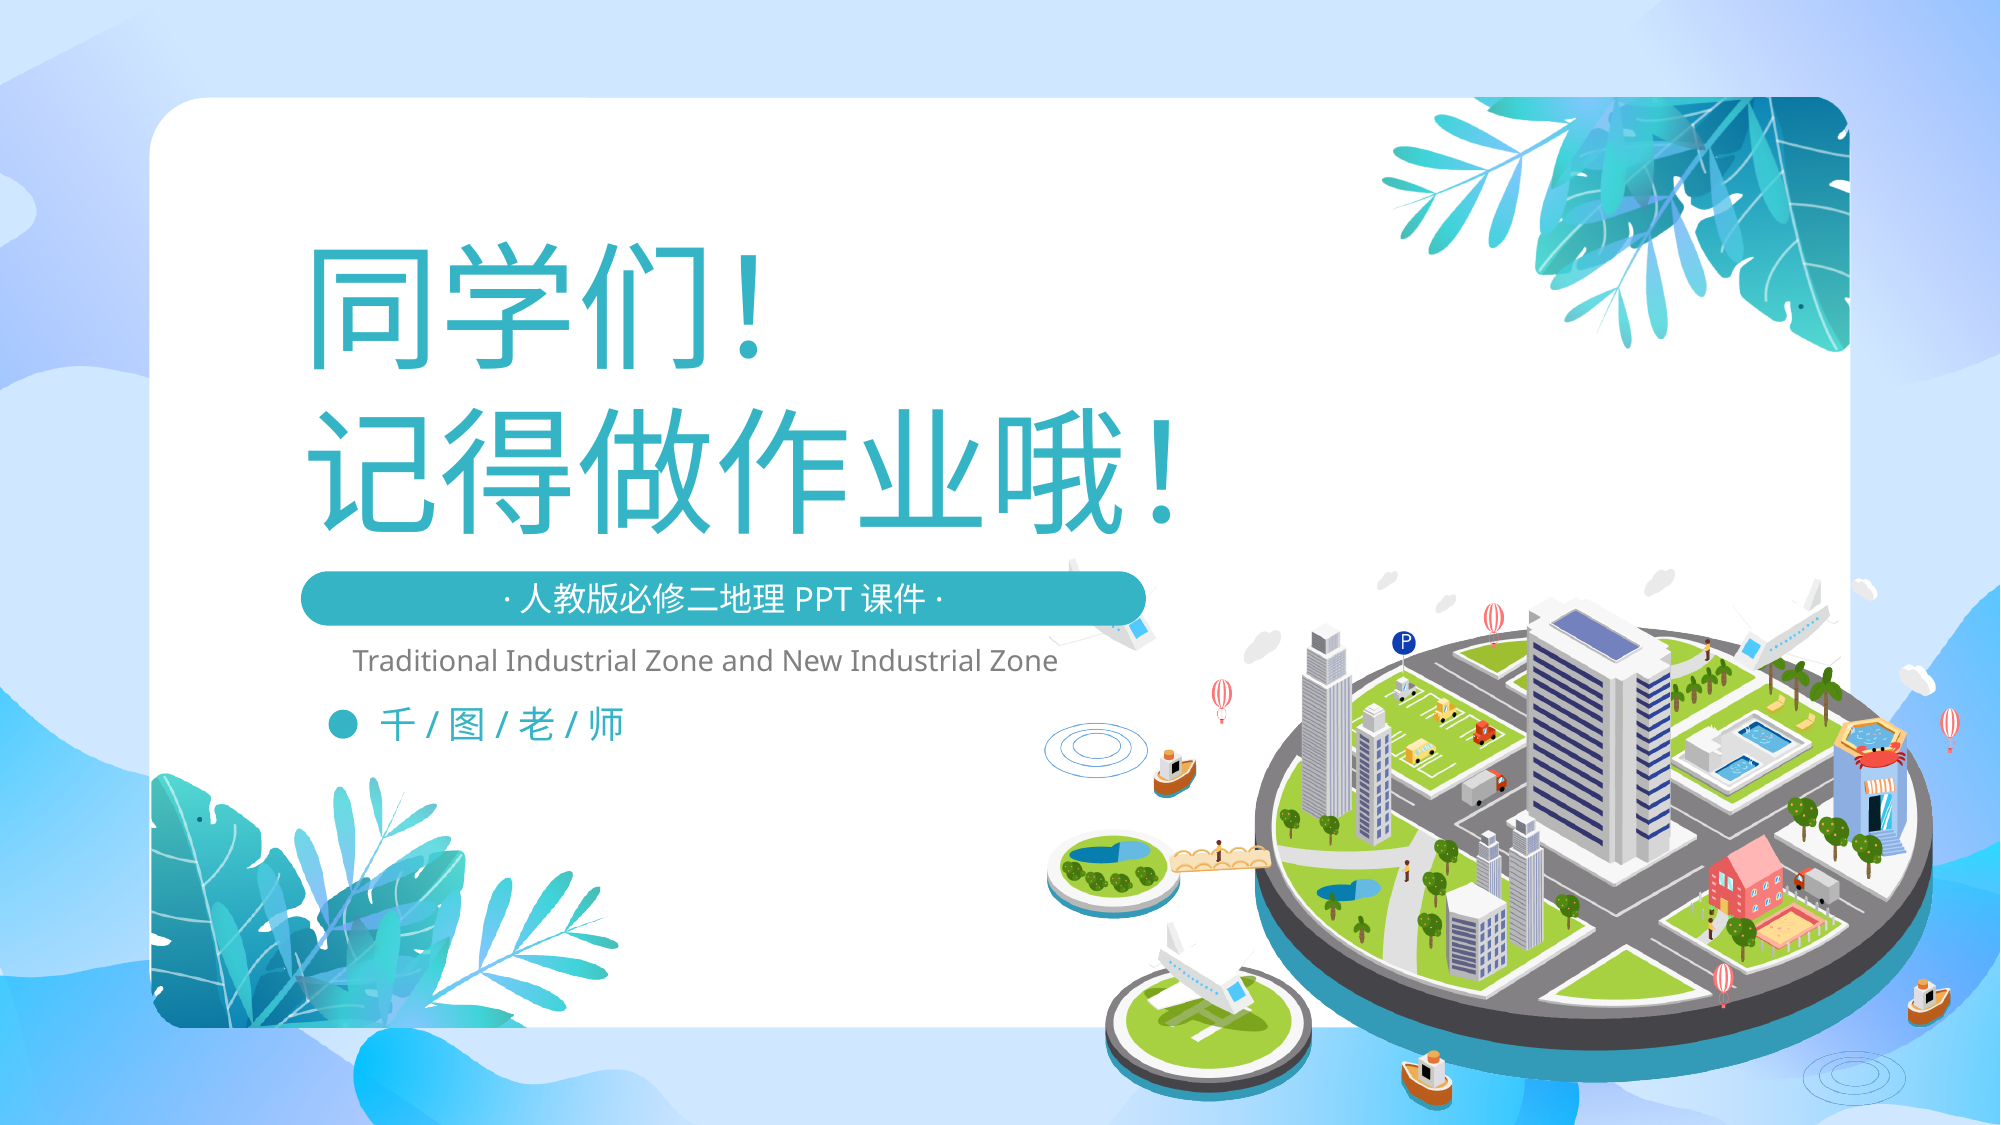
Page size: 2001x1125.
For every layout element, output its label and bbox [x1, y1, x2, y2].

text_box [282, 214, 1285, 755]
picture [0, 0, 2000, 1125]
